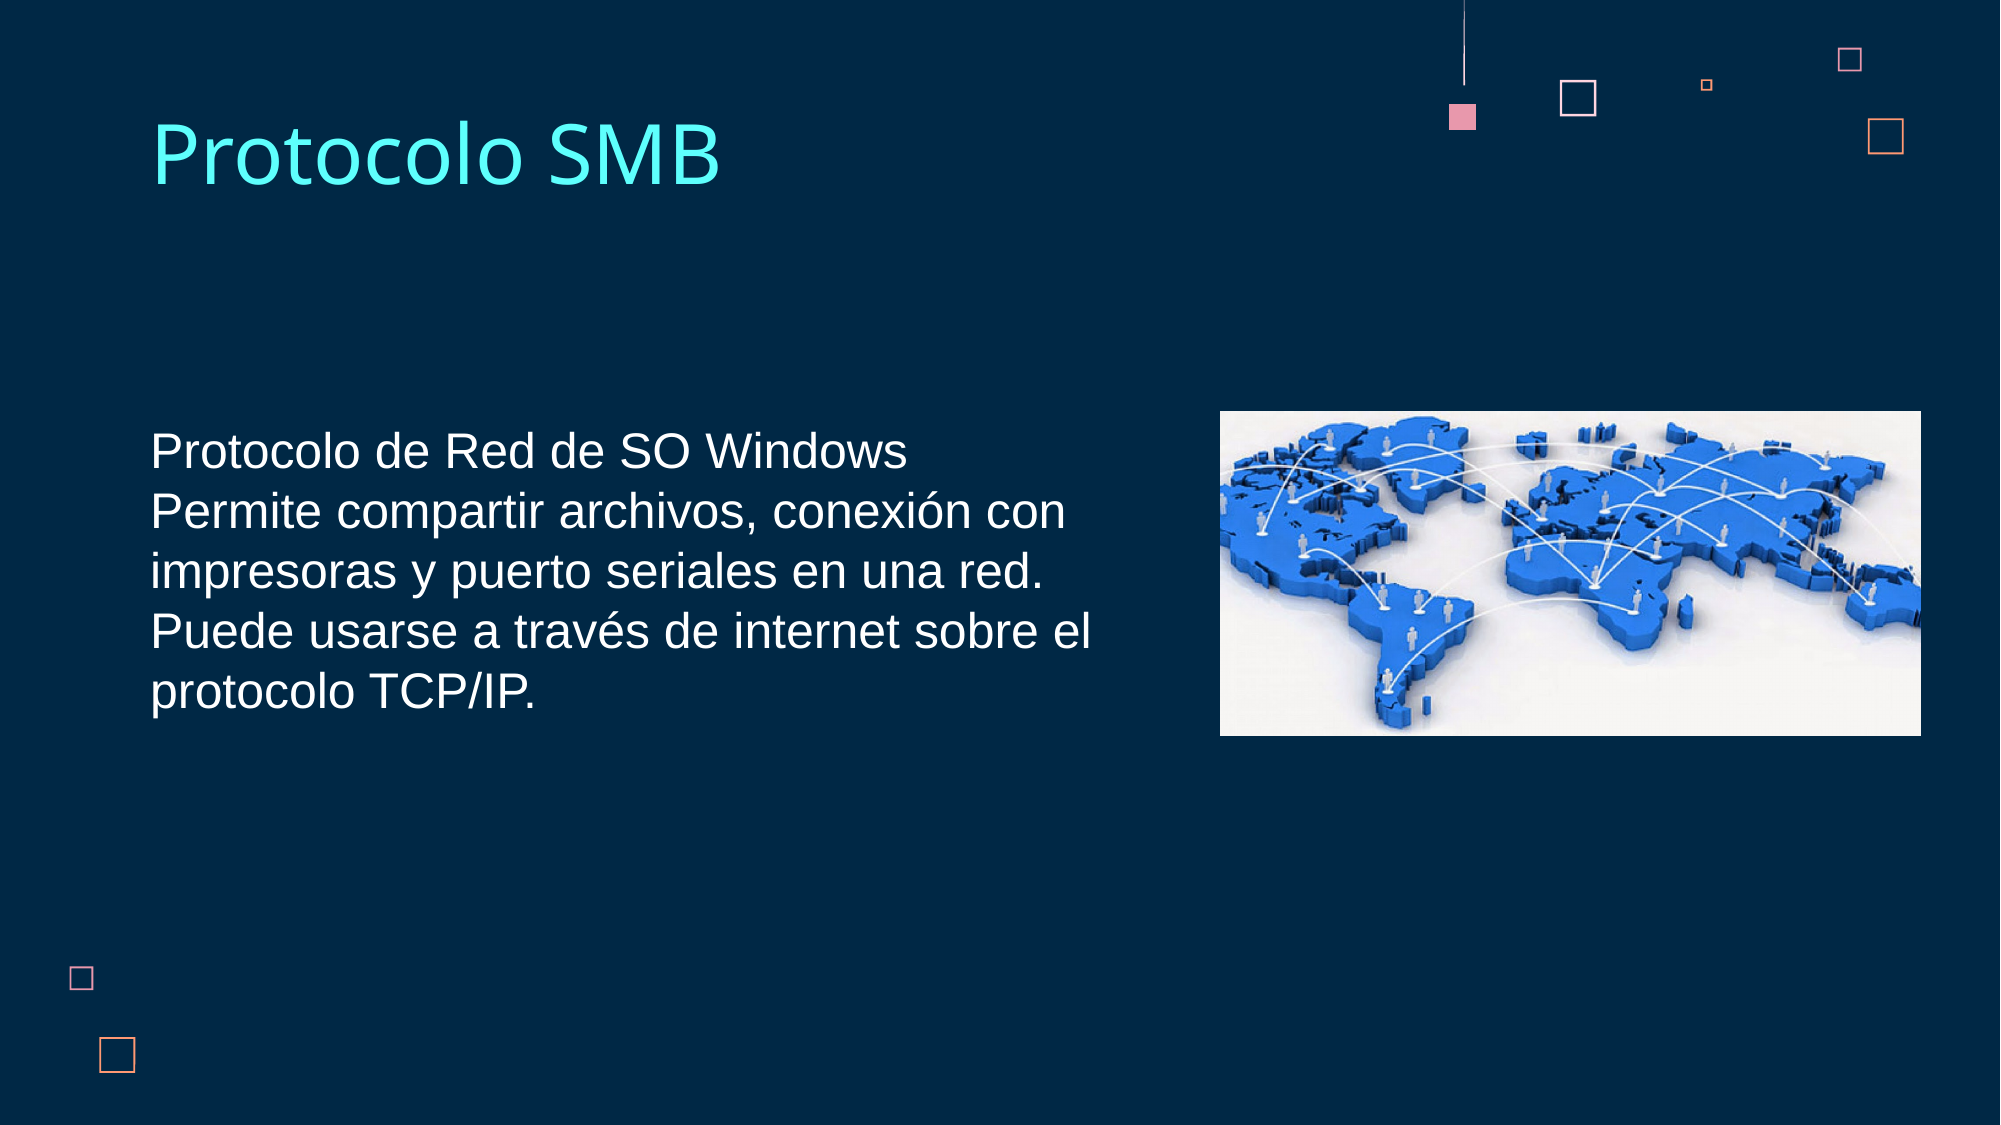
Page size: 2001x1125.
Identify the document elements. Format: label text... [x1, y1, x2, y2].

text_box Protocolo de Red de SO Windows Permite compartir archivos, conexión con impresoras y puerto seriales en una red. Puede usarse a través de internet sobre el protocolo TCP/IP. [135, 411, 1253, 787]
title Protocolo SMB [135, 90, 1146, 217]
picture [1220, 411, 1922, 736]
